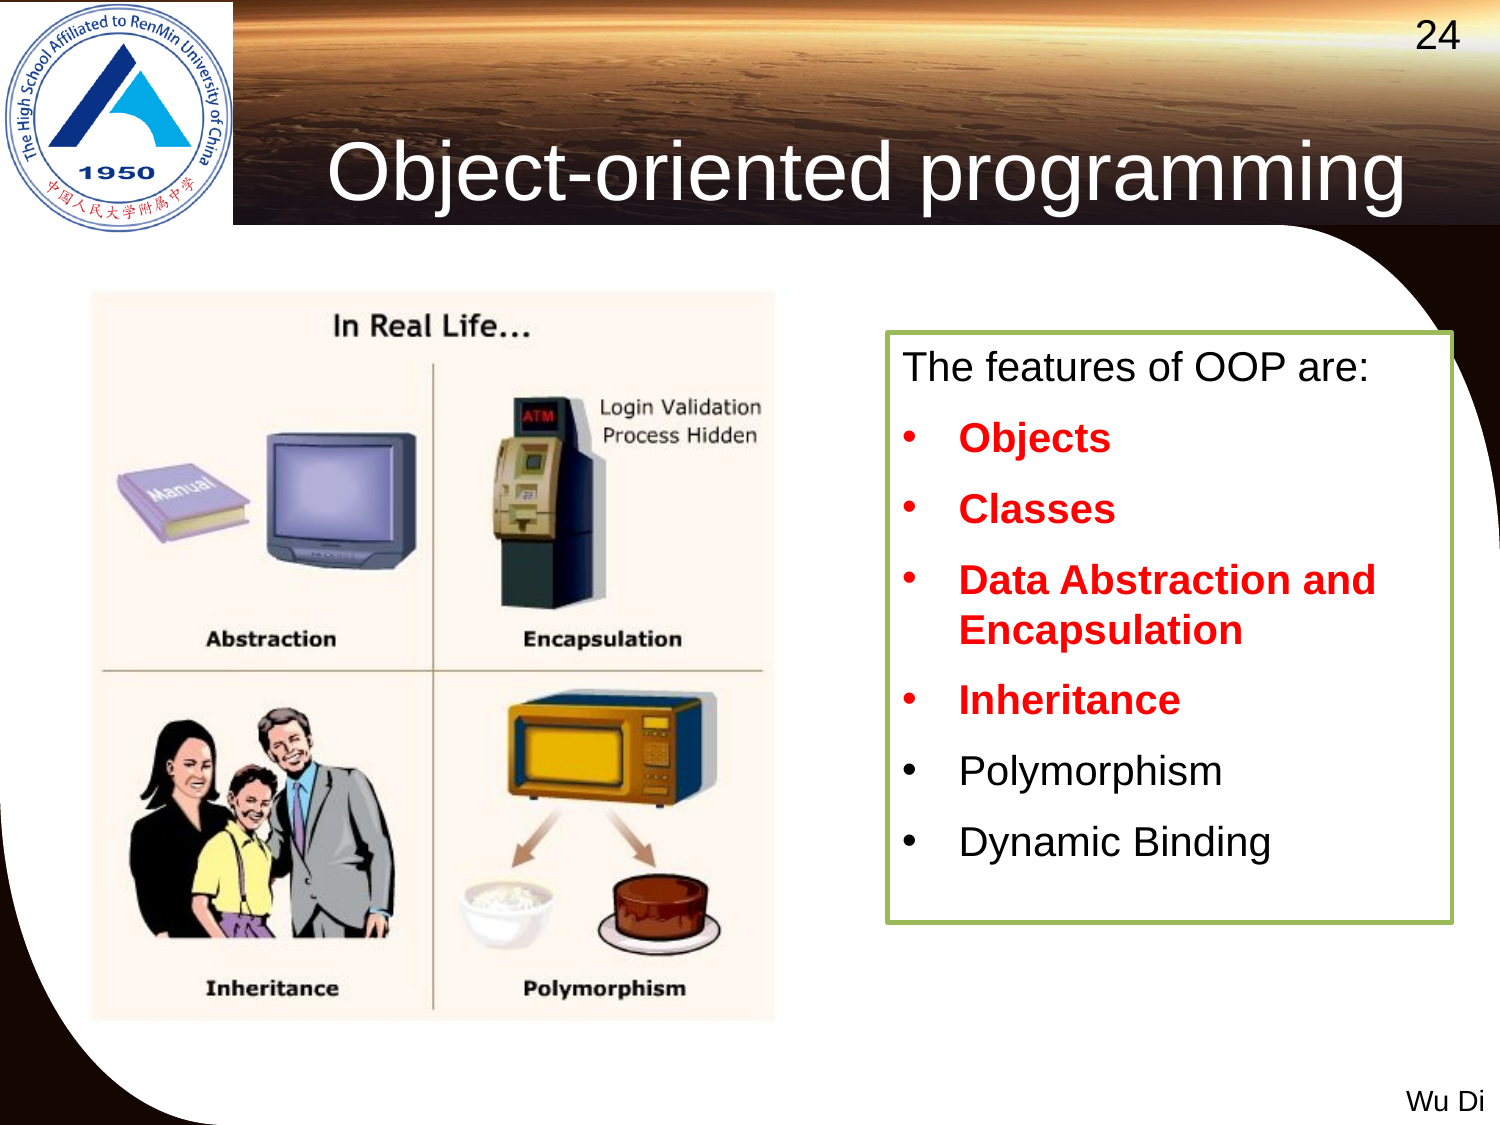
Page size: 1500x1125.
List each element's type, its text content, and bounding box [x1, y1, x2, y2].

picture [1441, 26, 1451, 40]
text_box The features of OOP are: Objects Classes Data Abstraction and Encapsulation Inheritance Polymorphism Dynamic Binding [885, 330, 1454, 925]
picture [0, 0, 1500, 235]
picture [87, 287, 794, 1024]
title Object-oriented programming [237, 45, 1498, 225]
